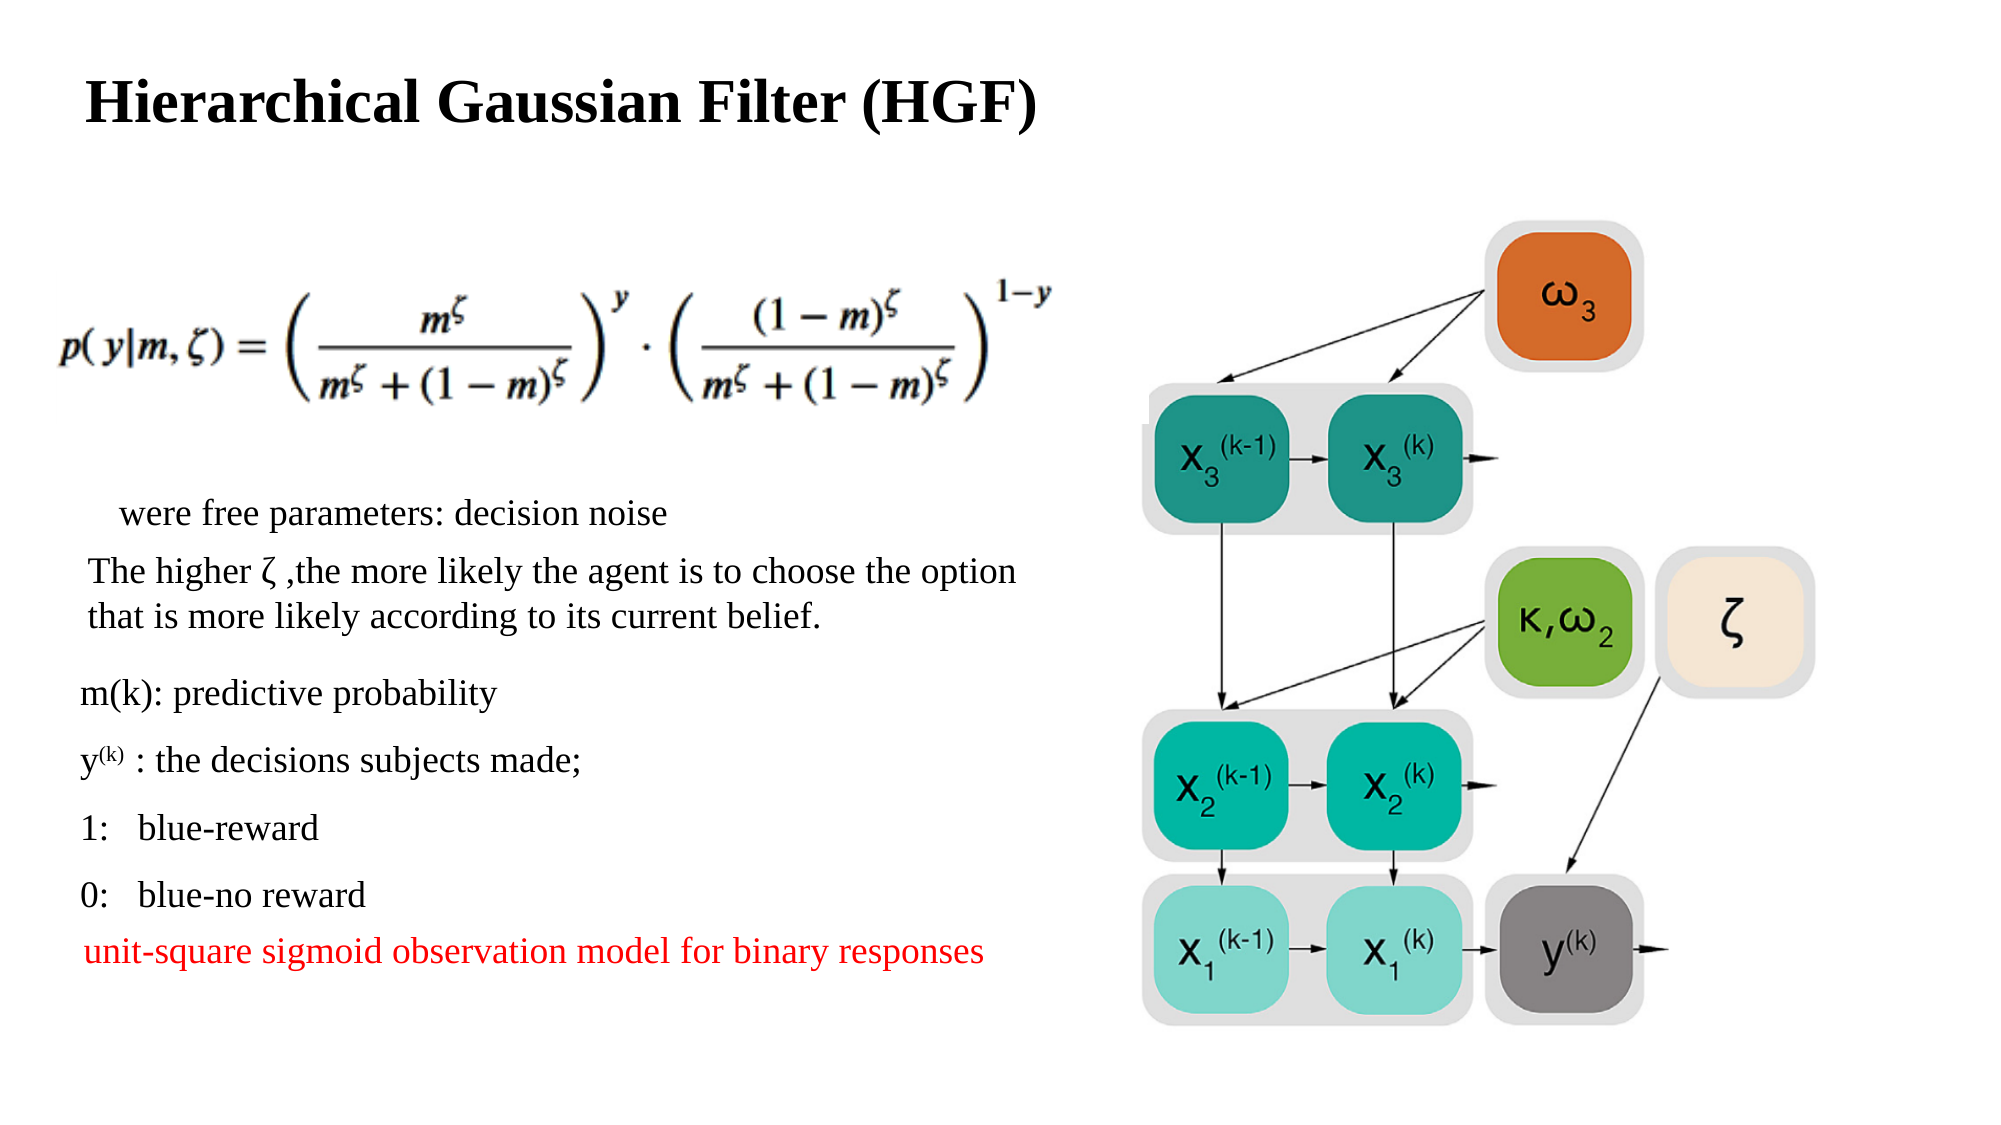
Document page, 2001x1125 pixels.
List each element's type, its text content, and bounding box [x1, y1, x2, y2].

picture [54, 185, 1841, 1037]
text_box unit-square sigmoid observation model for binary responses [68, 918, 1069, 979]
text_box Hierarchical Gaussian Filter (HGF) [70, 52, 1161, 143]
text_box The higher ζ ,the more likely the agent is to choose the option that is more likely according to its current belief. [72, 538, 1072, 643]
text_box 𝜁 were free parameters: decision noise m(k): predictive probability y(k) : the decisions subjects made; 1: blue-reward 0: blue-no reward [65, 480, 684, 923]
